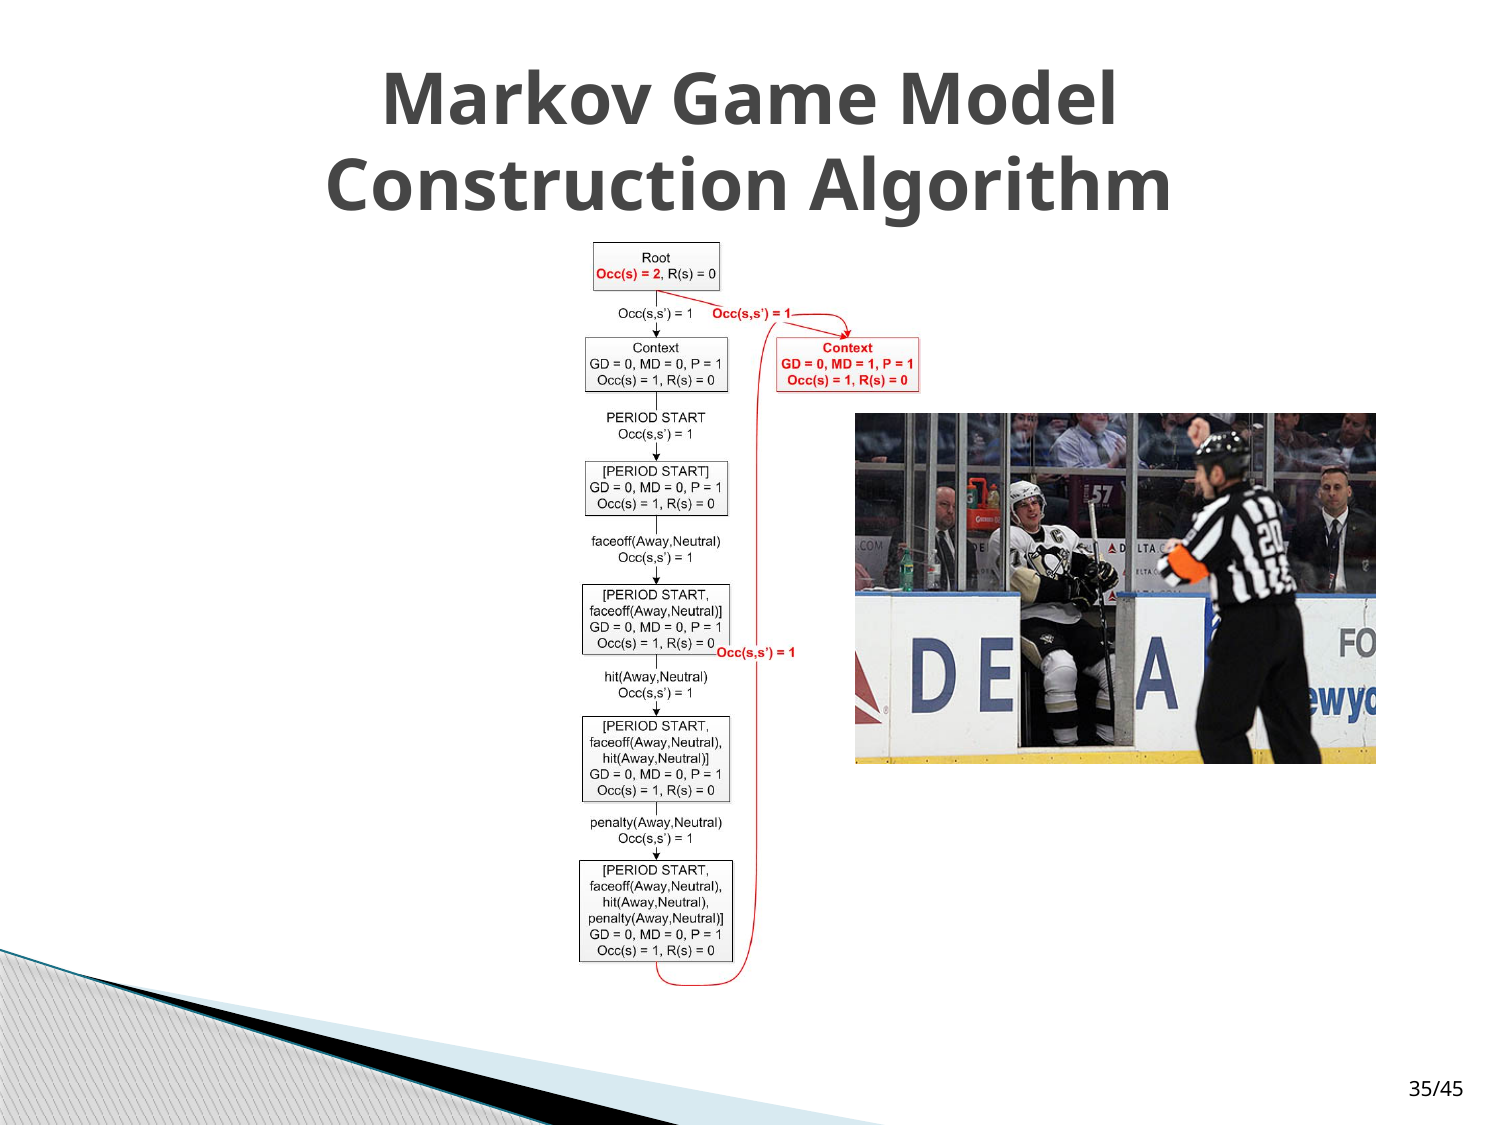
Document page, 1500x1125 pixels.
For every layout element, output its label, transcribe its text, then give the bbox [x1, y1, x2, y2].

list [579, 242, 921, 986]
title Markov Game Model Construction Algorithm [75, 45, 1425, 233]
slide_number 35/45 [1376, 1051, 1479, 1112]
picture [854, 413, 1377, 764]
